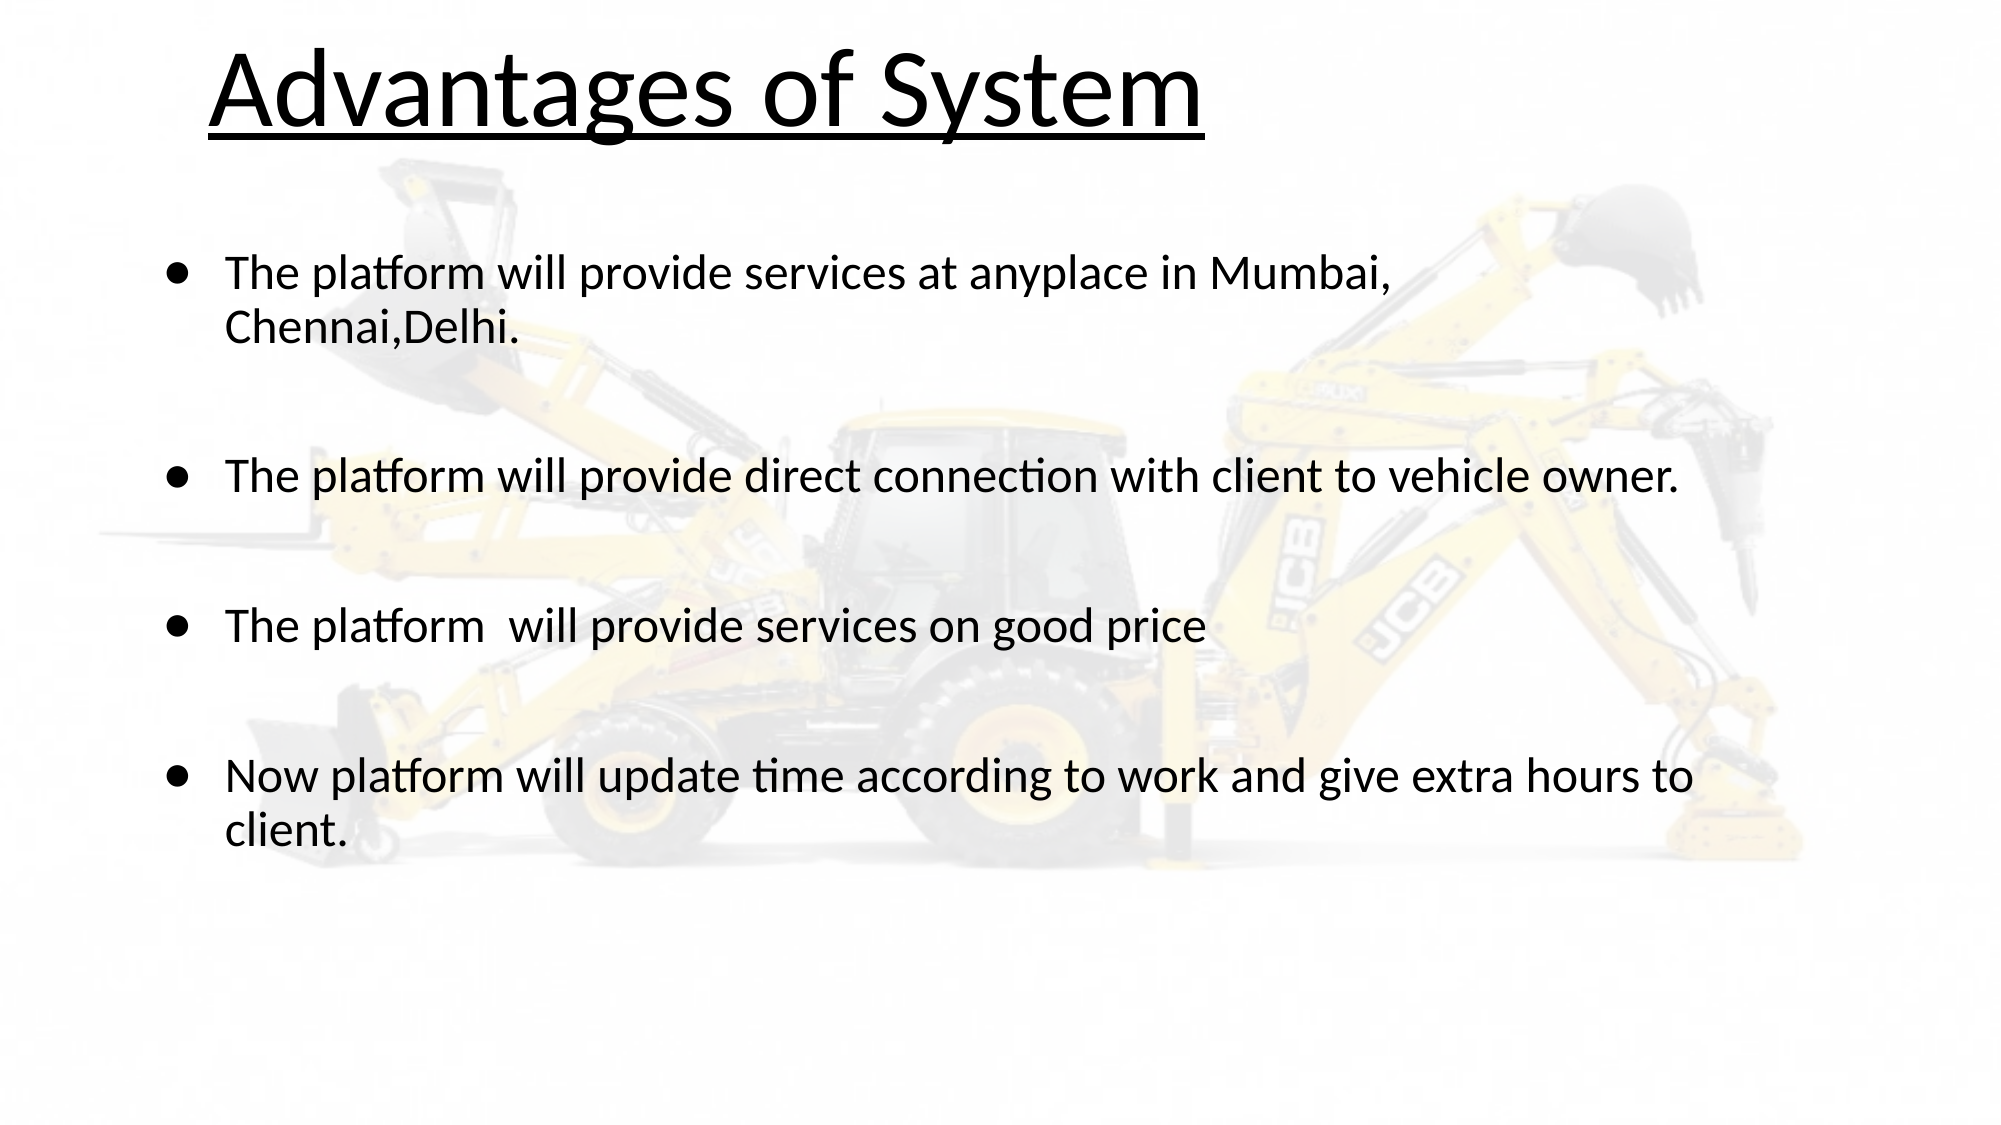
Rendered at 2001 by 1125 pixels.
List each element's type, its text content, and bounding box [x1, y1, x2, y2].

title Advantages of System [50, 19, 1364, 158]
subtitle The platform will provide services at anyplace in Mumbai, Chennai,Delhi. The platform will provide direct connection with client to vehicle owner. The platform will provide services on good price Now platform will update time according to work and give extra hours to client. [134, 238, 1712, 1096]
